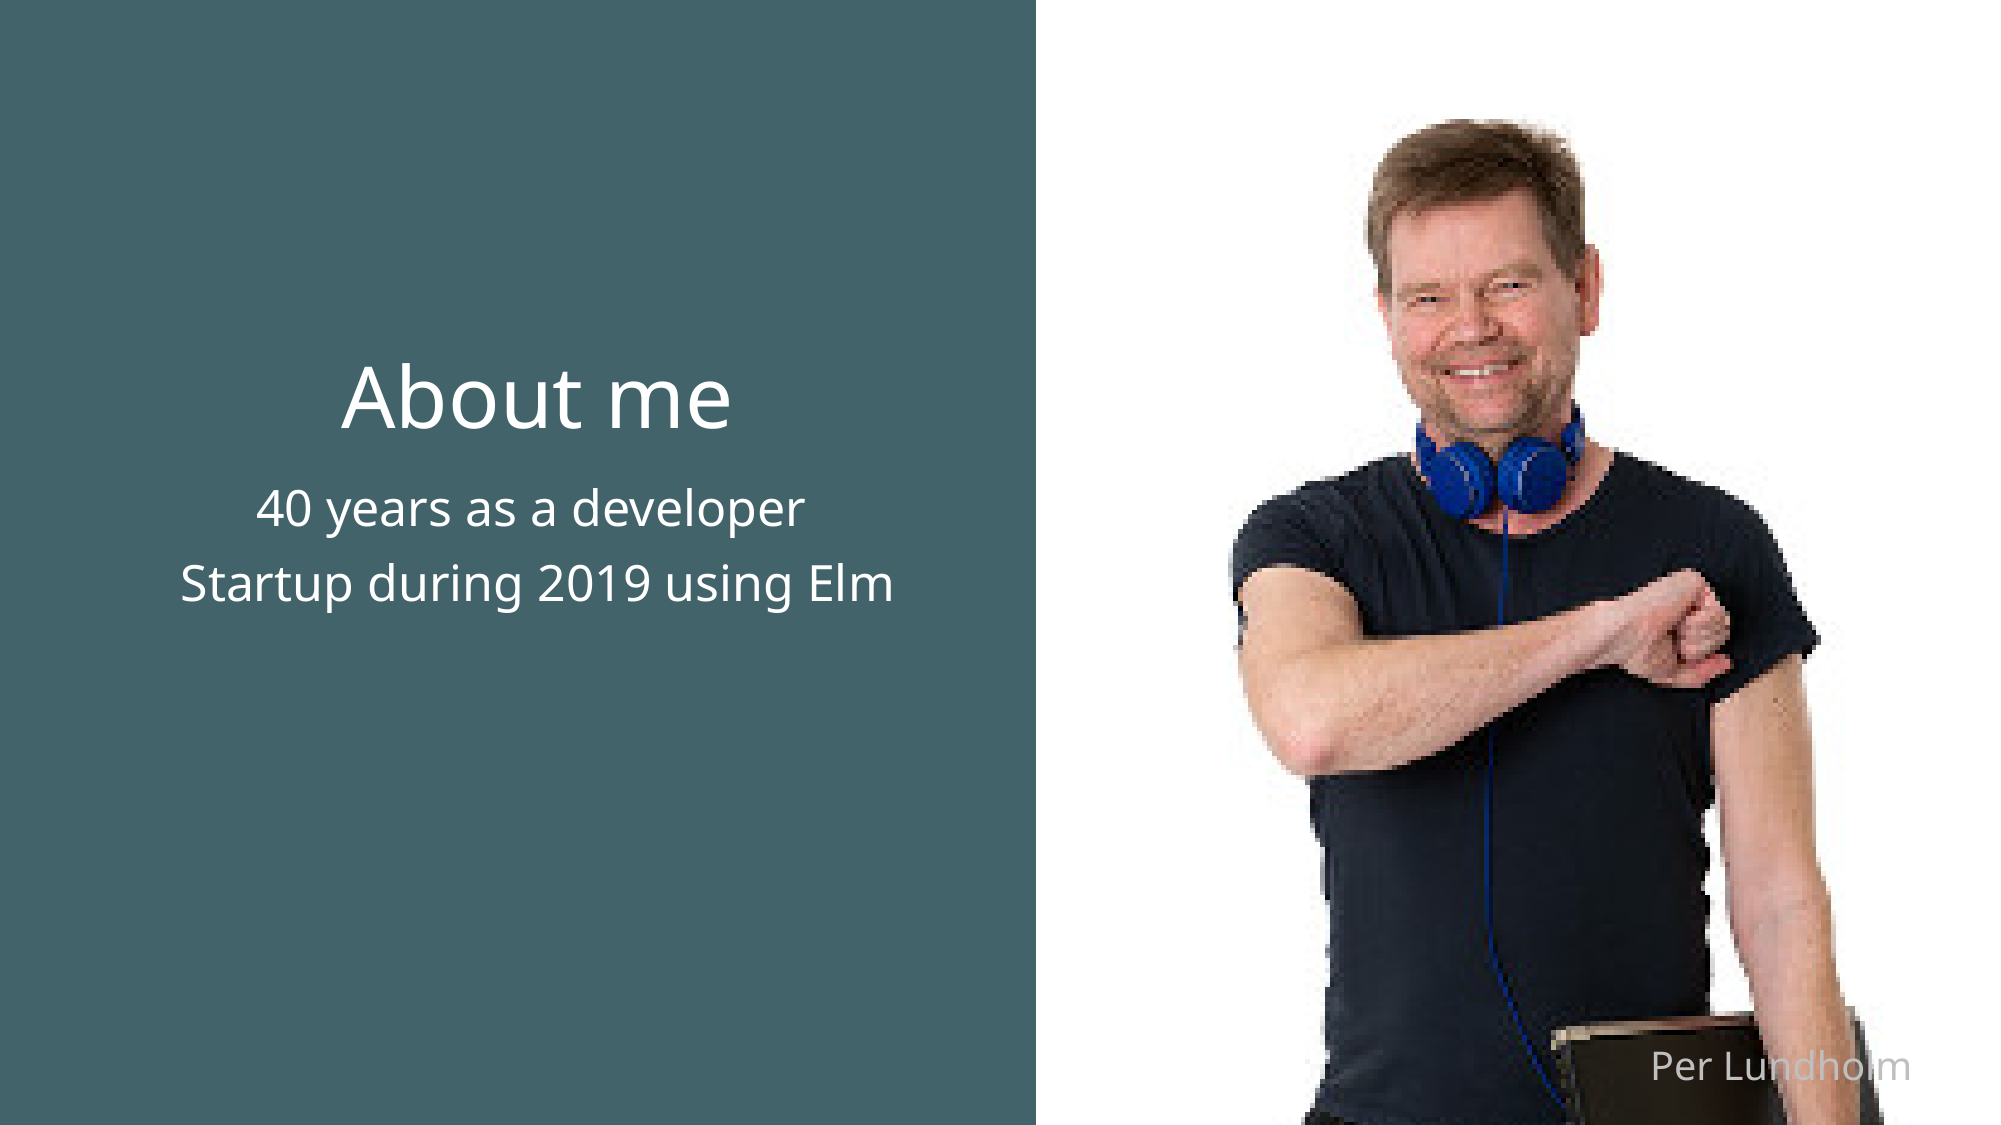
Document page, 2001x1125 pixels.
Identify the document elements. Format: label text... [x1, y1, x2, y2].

picture [1036, 0, 2000, 1125]
title About me [75, 347, 1000, 456]
list 40 years as a developer Startup during 2019 using Elm [75, 476, 1000, 836]
